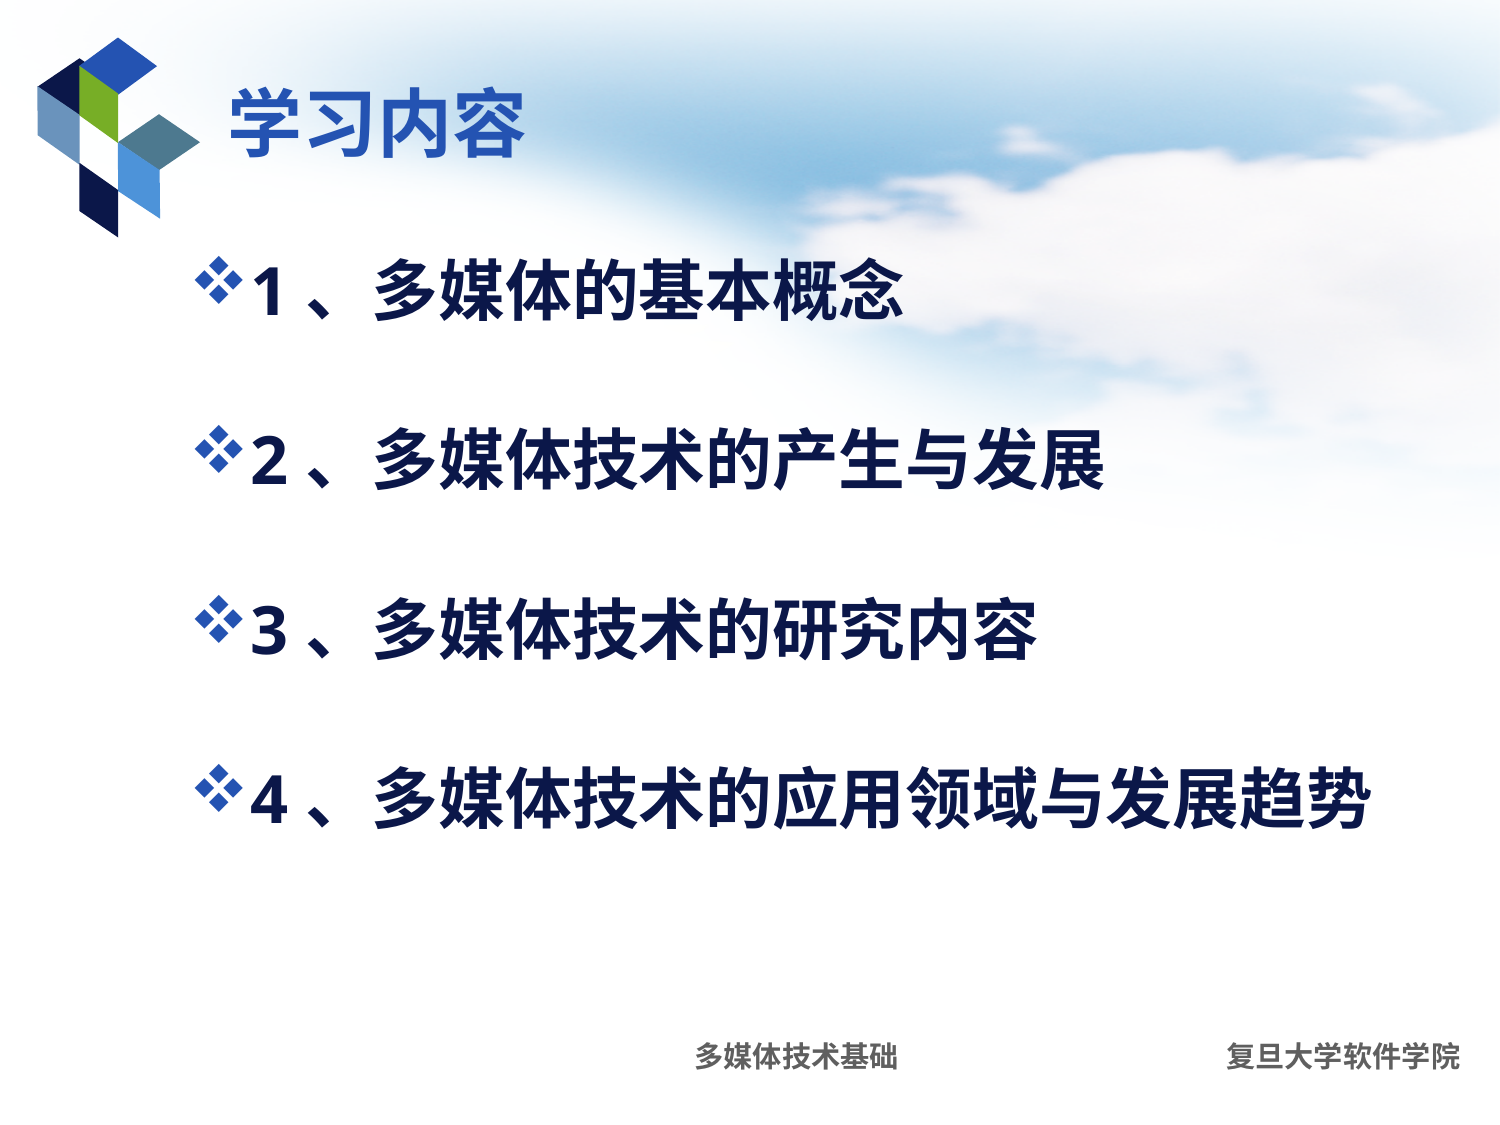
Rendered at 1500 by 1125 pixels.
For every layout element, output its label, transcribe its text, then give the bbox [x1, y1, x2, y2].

list 1、多媒体的基本概念 2、多媒体技术的产生与发展 3、多媒体技术的研究内容 4、多媒体技术的应用领域与发展趋势 [174, 224, 1426, 997]
title 学习内容 [212, 74, 1376, 168]
slide_number 多媒体技术基础 [563, 1031, 915, 1088]
picture [0, 0, 1500, 588]
